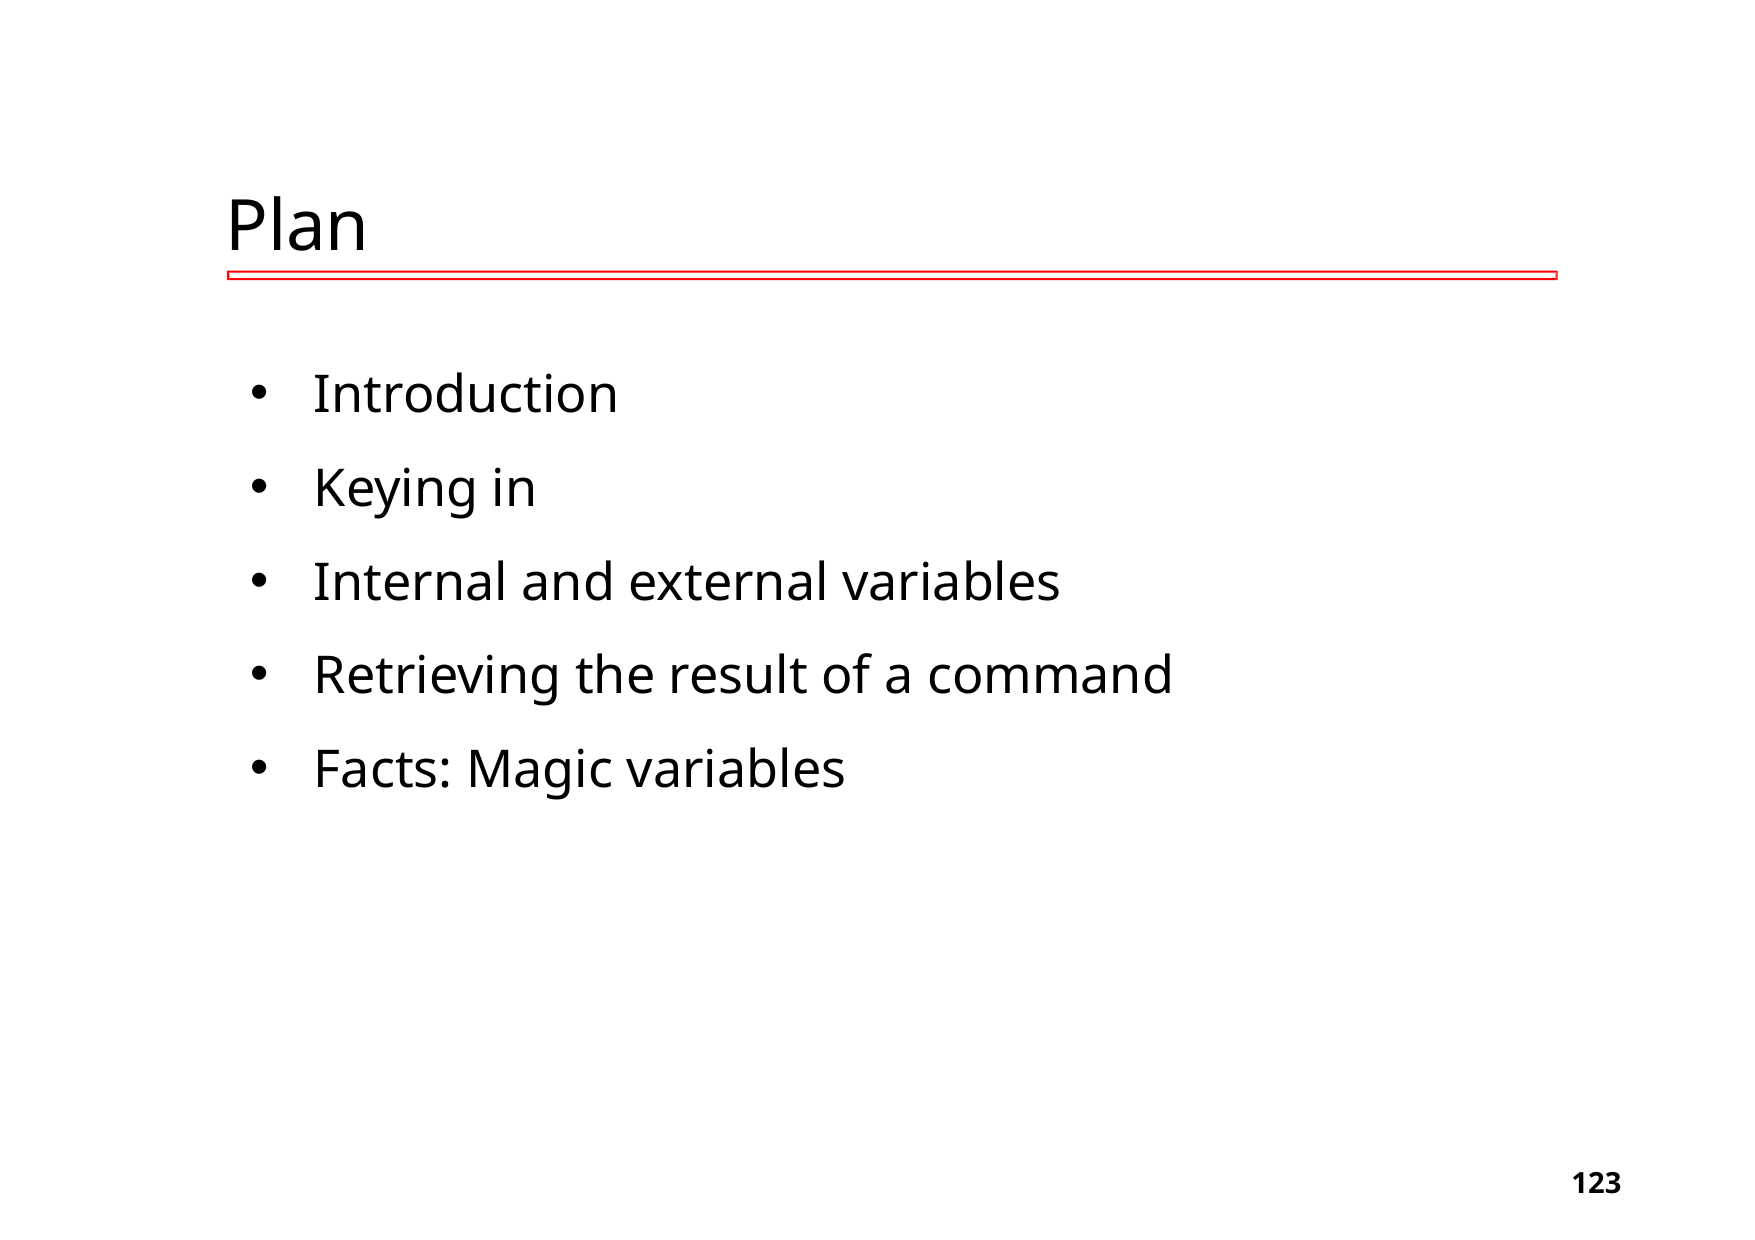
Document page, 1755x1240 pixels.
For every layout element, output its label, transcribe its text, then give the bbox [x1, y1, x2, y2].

title Plan [225, 179, 1559, 387]
slide_number ‹#› [1567, 1164, 1715, 1240]
list Introduction Keying in Internal and external variables Retrieving the result of a command Facts: Magic variables [238, 329, 1516, 1034]
